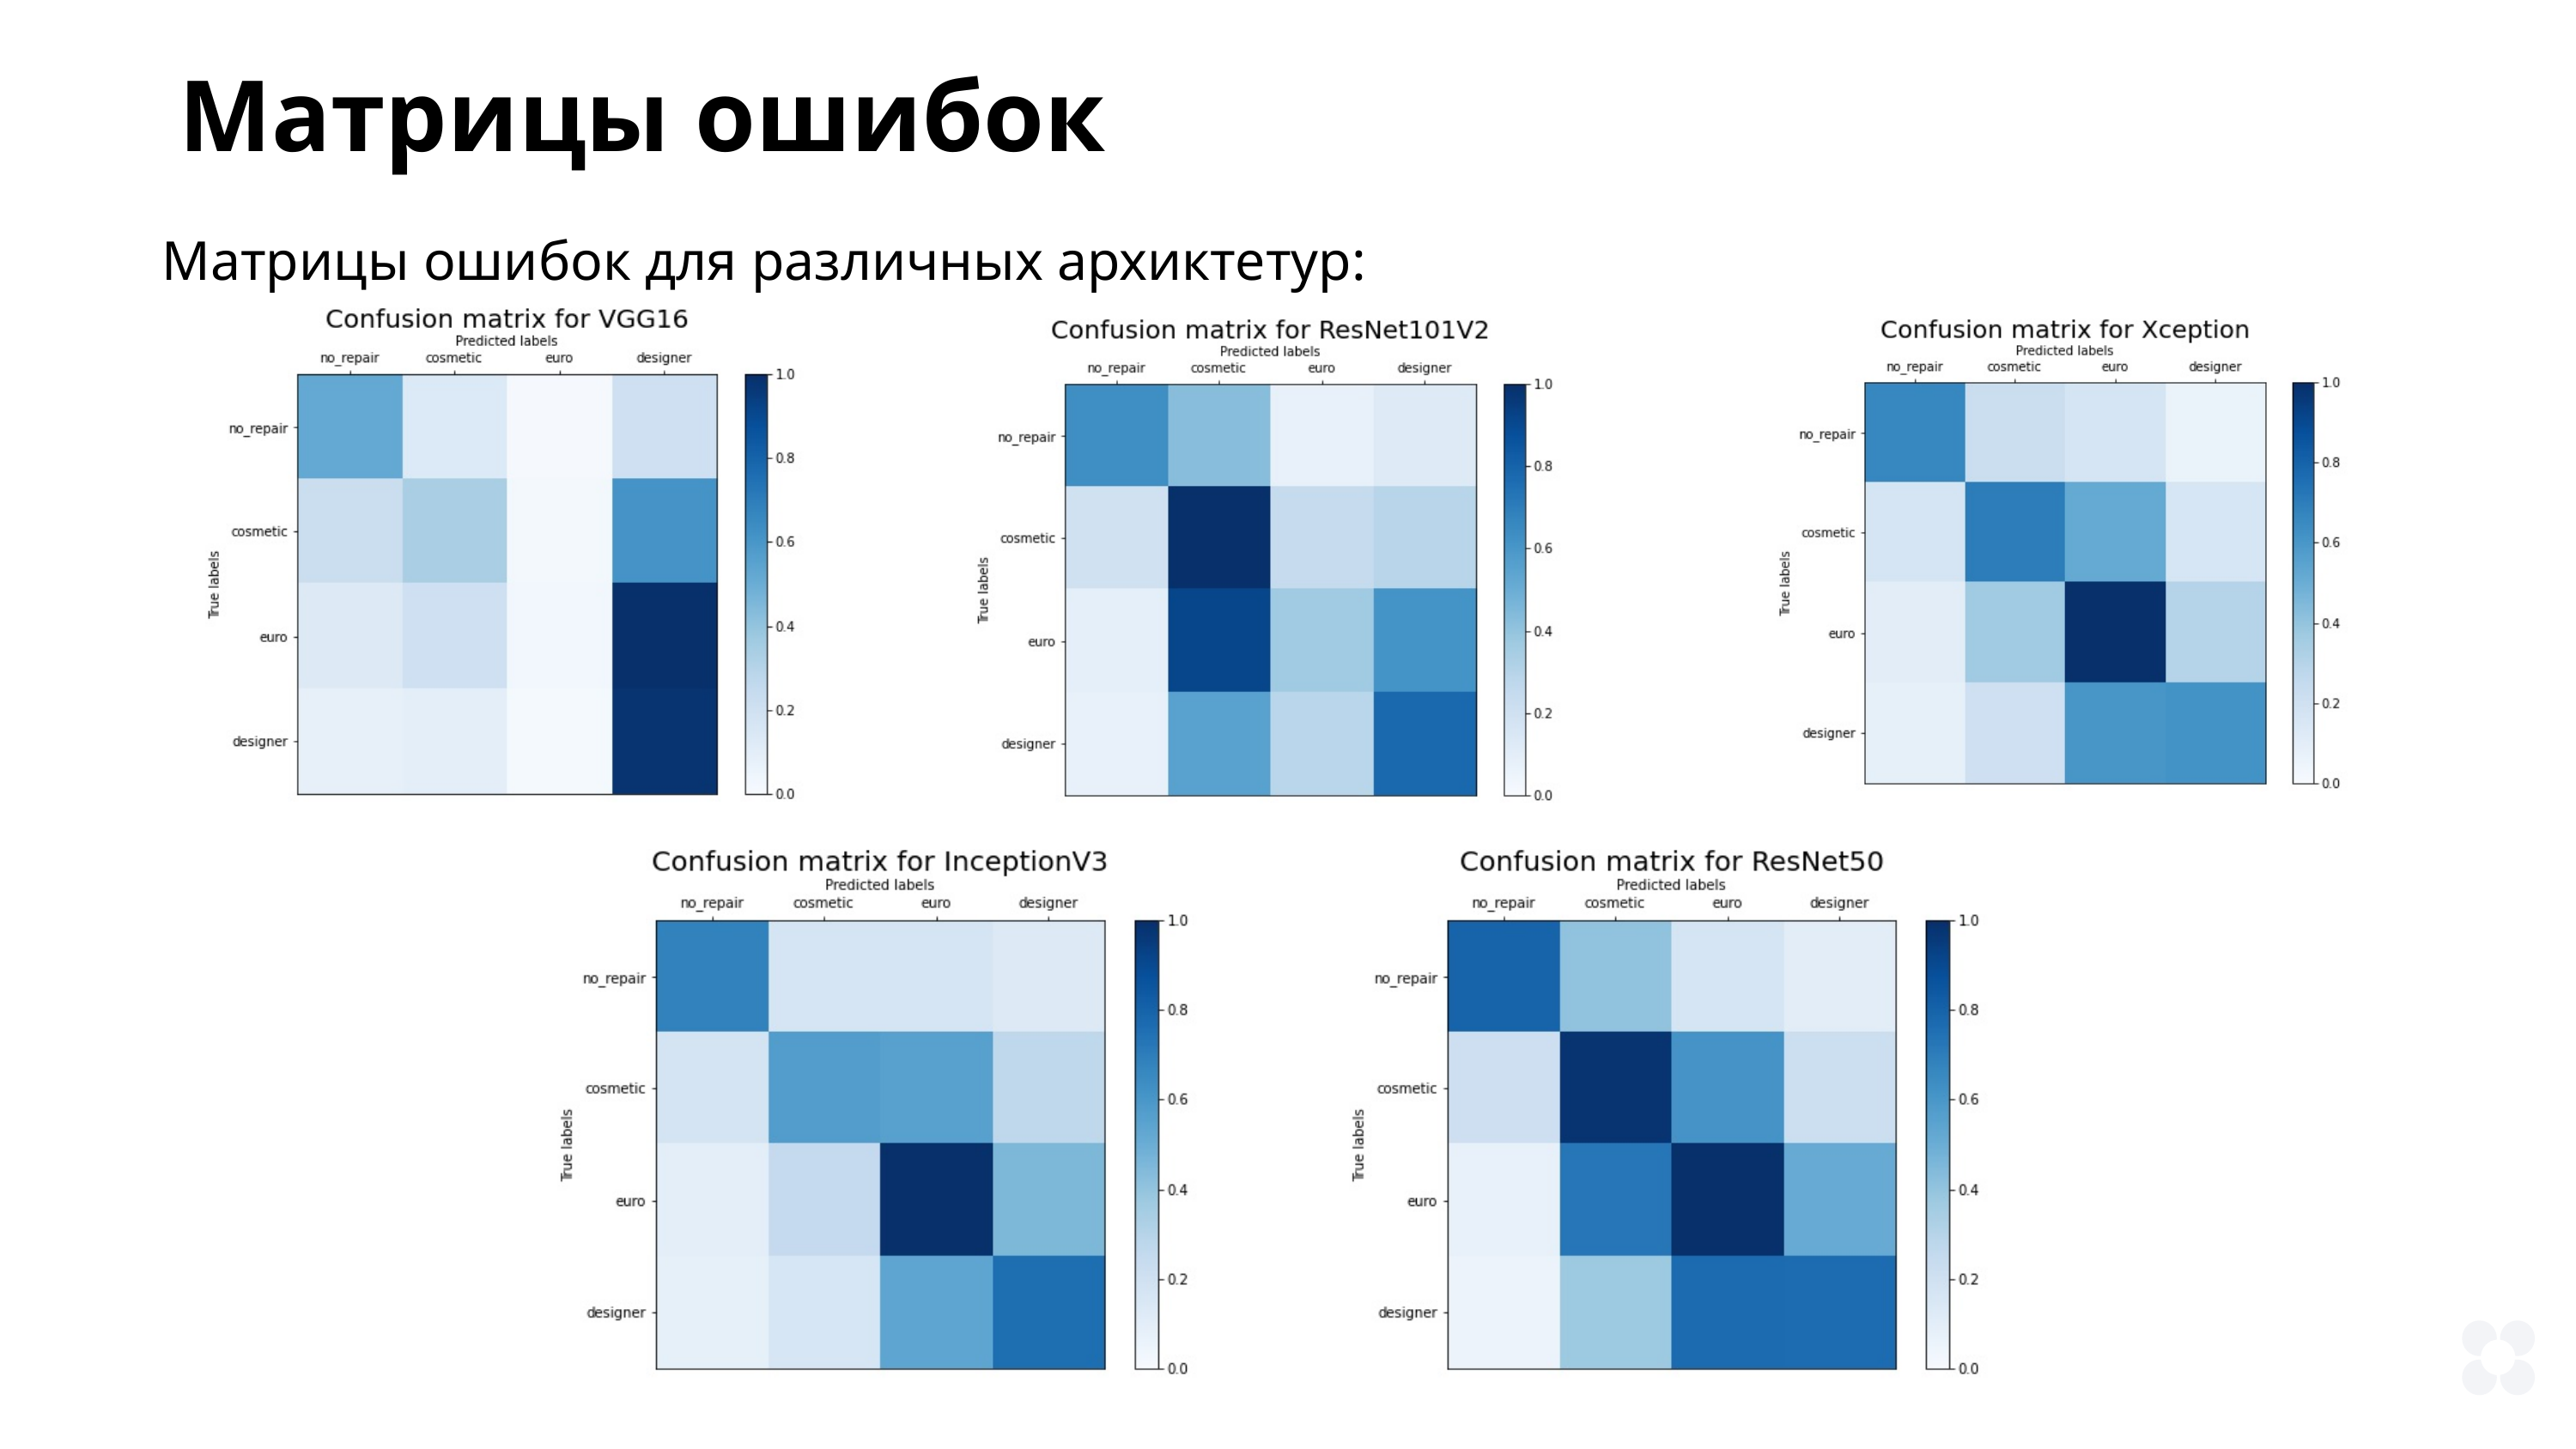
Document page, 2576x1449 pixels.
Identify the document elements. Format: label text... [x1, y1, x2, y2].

picture [165, 307, 2446, 1444]
text_box Матрицы ошибок для различных архиктетур: [161, 209, 2299, 349]
text_box Матрицы ошибок [179, 76, 2446, 215]
